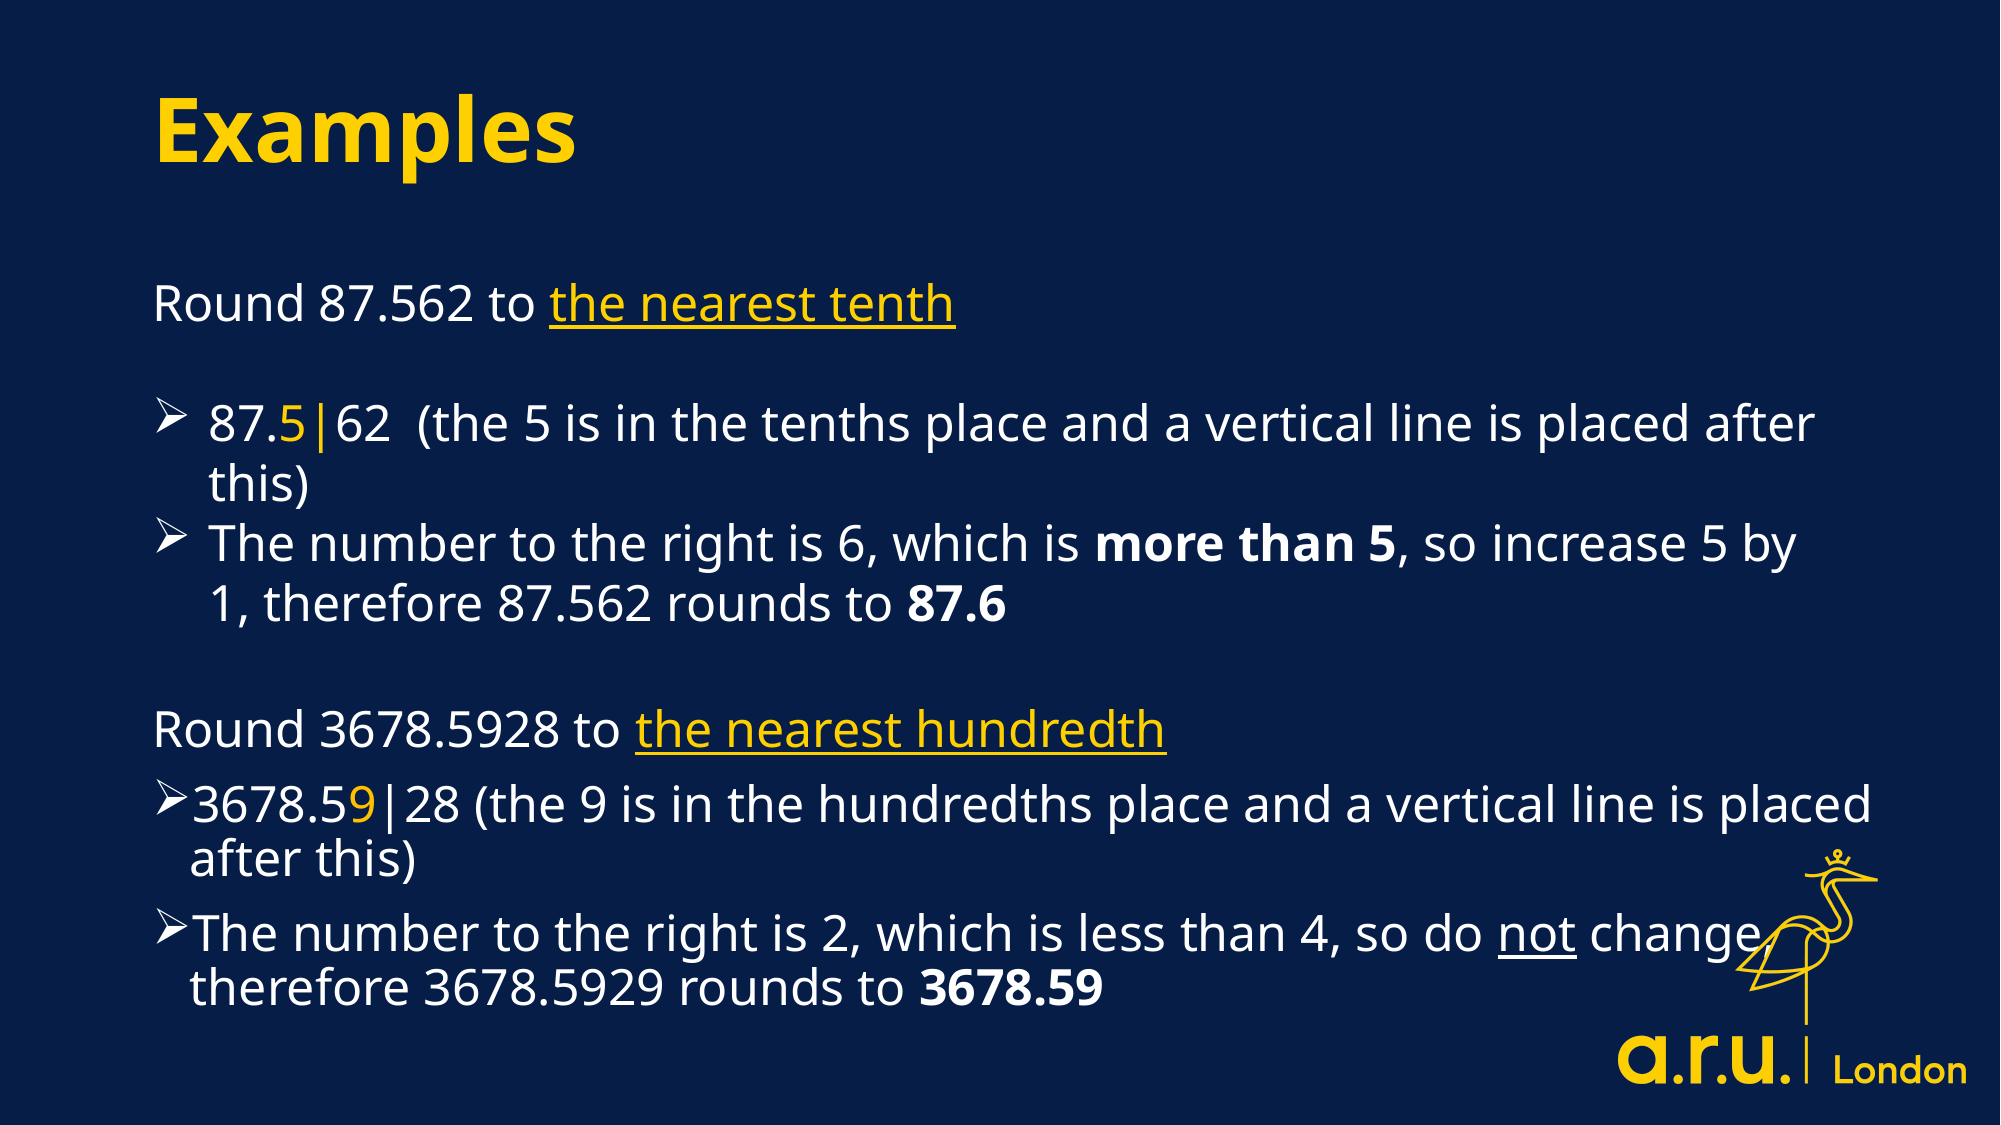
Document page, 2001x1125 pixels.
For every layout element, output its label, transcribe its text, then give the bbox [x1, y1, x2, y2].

text_box Round 87.562 to the nearest tenth 87.5|62 (the 5 is in the tenths place and a vertical line is placed after this) The number to the right is 6, which is more than 5, so increase 5 by 1, therefore 87.562 rounds to 87.6 [137, 263, 1863, 639]
title Examples [137, 59, 1863, 208]
picture [1618, 849, 1966, 1084]
list Round 3678.5928 to the nearest hundredth 3678.59|28 (the 9 is in the hundredths place and a vertical line is placed after this) The number to the right is 2, which is less than 4, so do not change, therefore 3678.5929 rounds to 3678.59 [137, 616, 1909, 1036]
